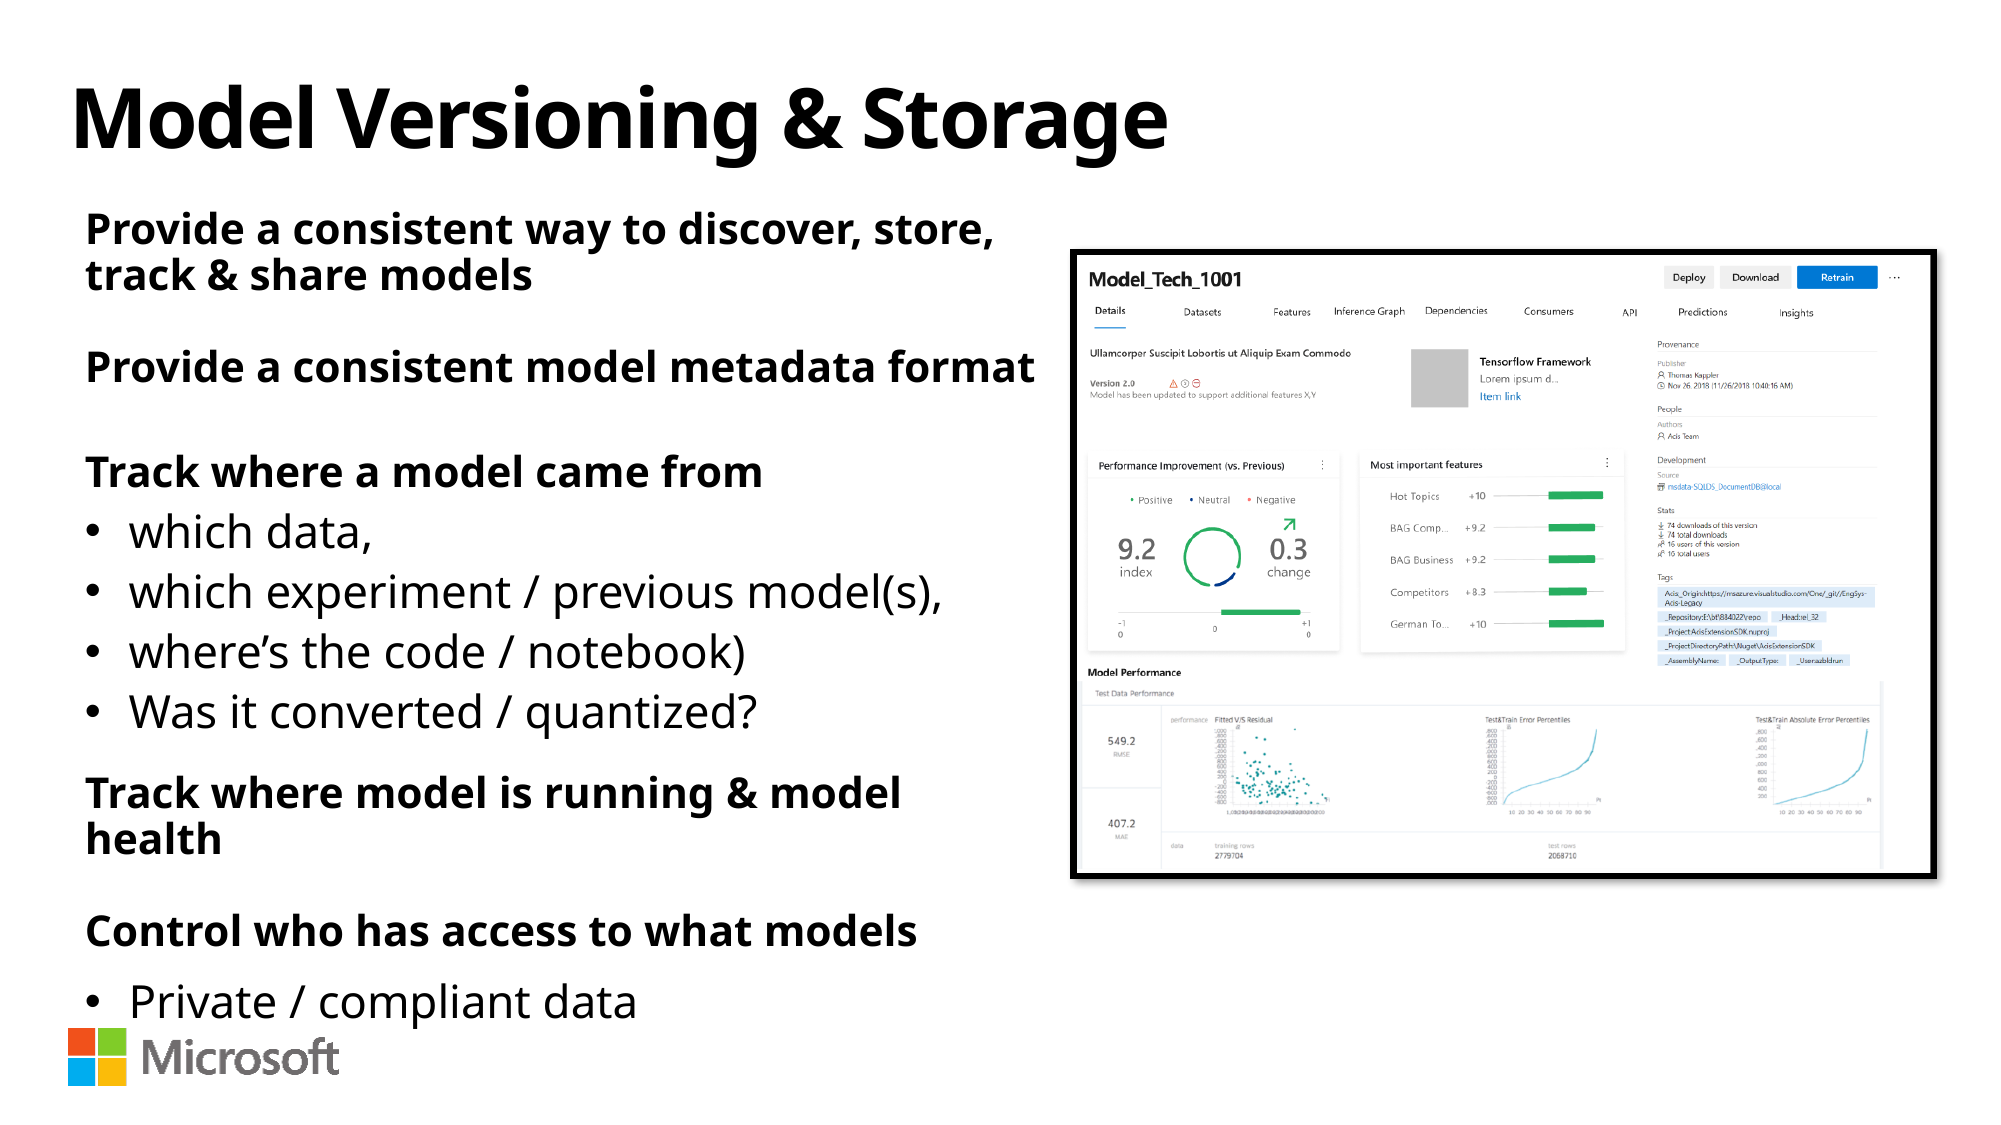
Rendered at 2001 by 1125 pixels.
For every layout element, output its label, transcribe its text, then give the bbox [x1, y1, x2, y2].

title Model Versioning & Storage [69, 49, 1930, 174]
picture [1076, 254, 1931, 873]
list Provide a consistent way to discover, store, track & share models Provide a consistent model metadata format Track where a model came from which data, which experiment / previous model(s), where’s the code / notebook) Was it converted / quantized? Track where model is running & model health Control who has access to what models Private / compliant data [70, 200, 1056, 1080]
picture [96, 1080, 339, 1086]
